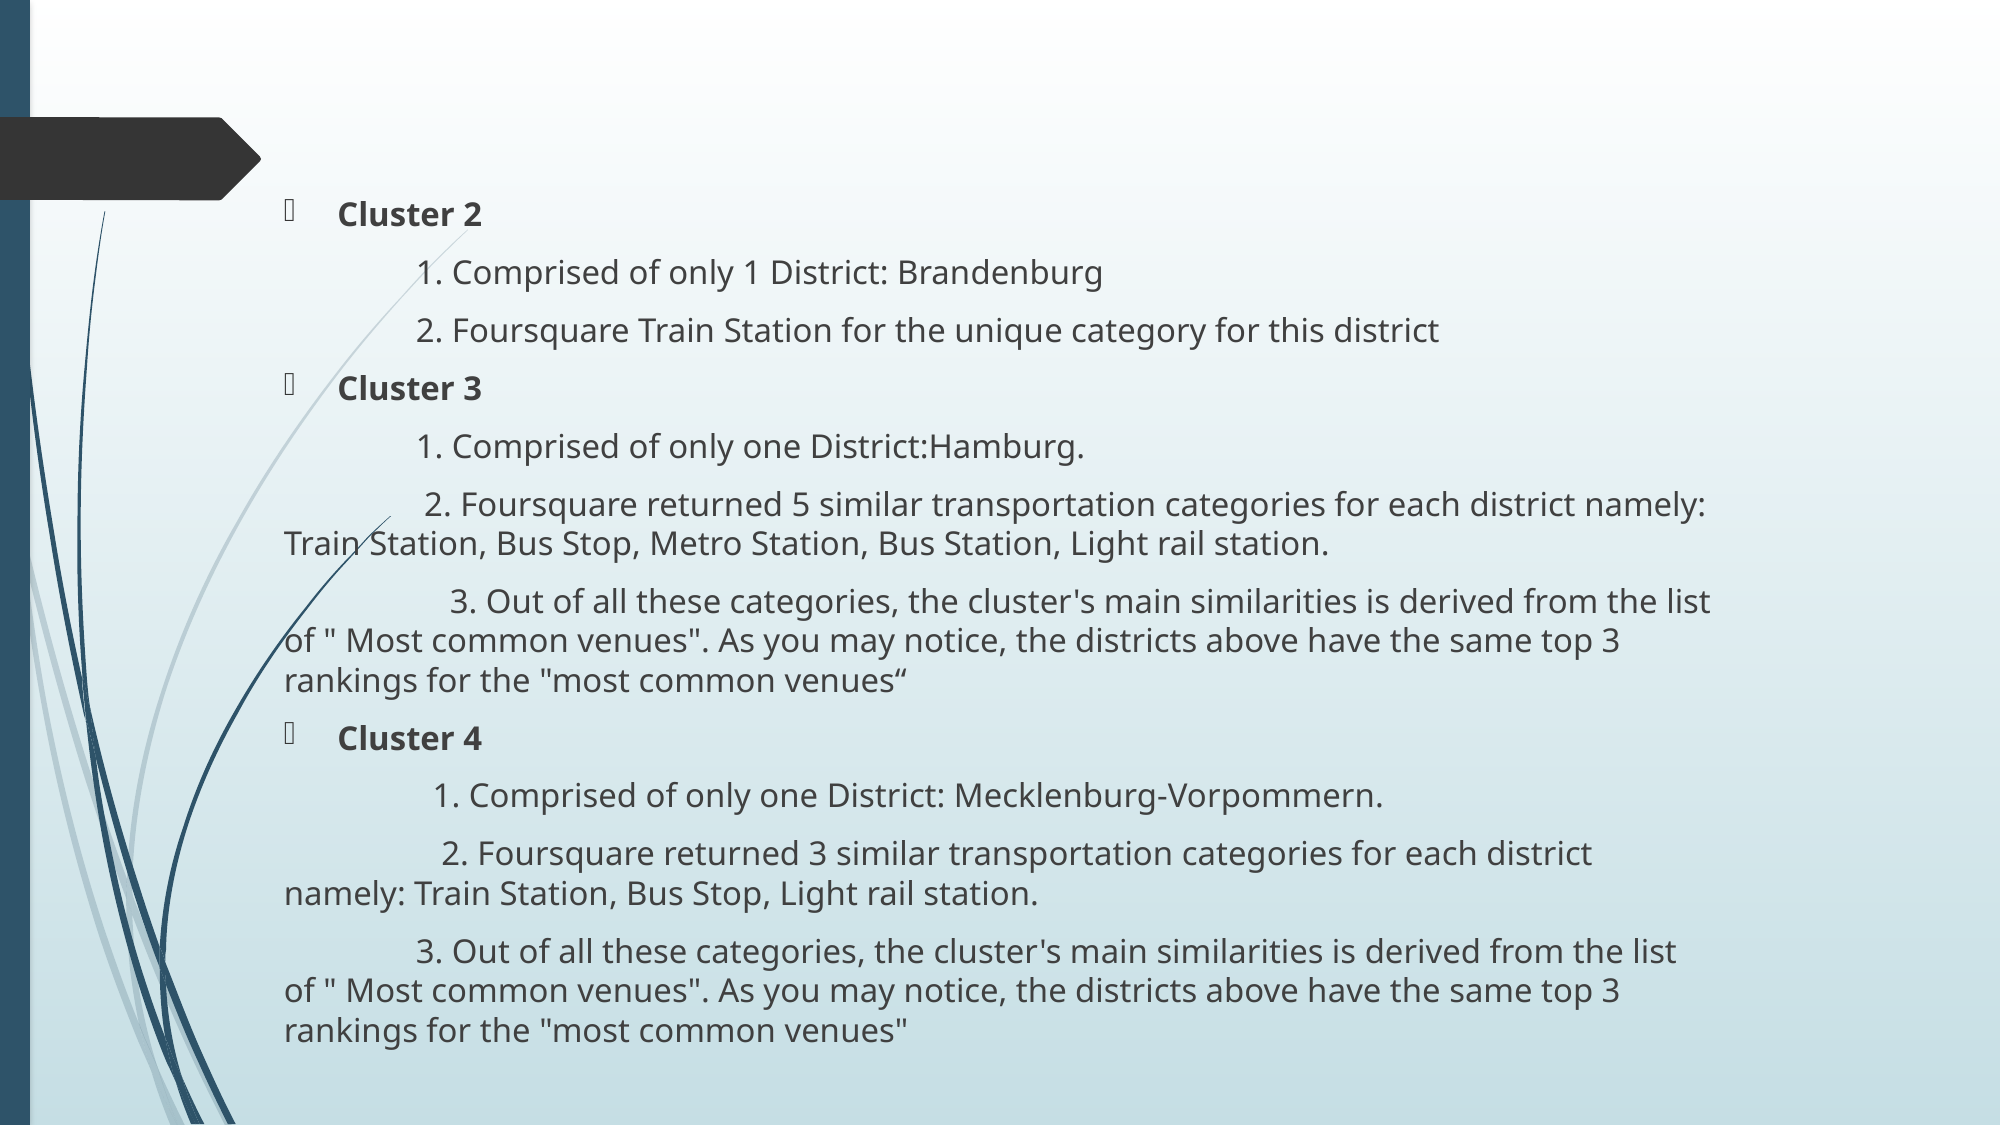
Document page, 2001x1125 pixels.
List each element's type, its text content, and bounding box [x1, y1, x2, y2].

list Cluster 2 1. Comprised of only 1 District: Brandenburg 2. Foursquare Train Station for the unique category for this district Cluster 3 1. Comprised of only one District:Hamburg. 2. Foursquare returned 5 similar transportation categories for each district namely: Train Station, Bus Stop, Metro Station, Bus Station, Light rail station. 3. Out of all these categories, the cluster's main similarities is derived from the list of " Most common venues". As you may notice, the districts above have the same top 3 rankings for the "most common venues“ Cluster 4 1. Comprised of only one District: Mecklenburg-Vorpommern. 2. Foursquare returned 3 similar transportation categories for each district namely: Train Station, Bus Stop, Light rail station. 3. Out of all these categories, the cluster's main similarities is derived from the list of " Most common venues". As you may notice, the districts above have the same top 3 rankings for the "most common venues" [268, 128, 1732, 1064]
